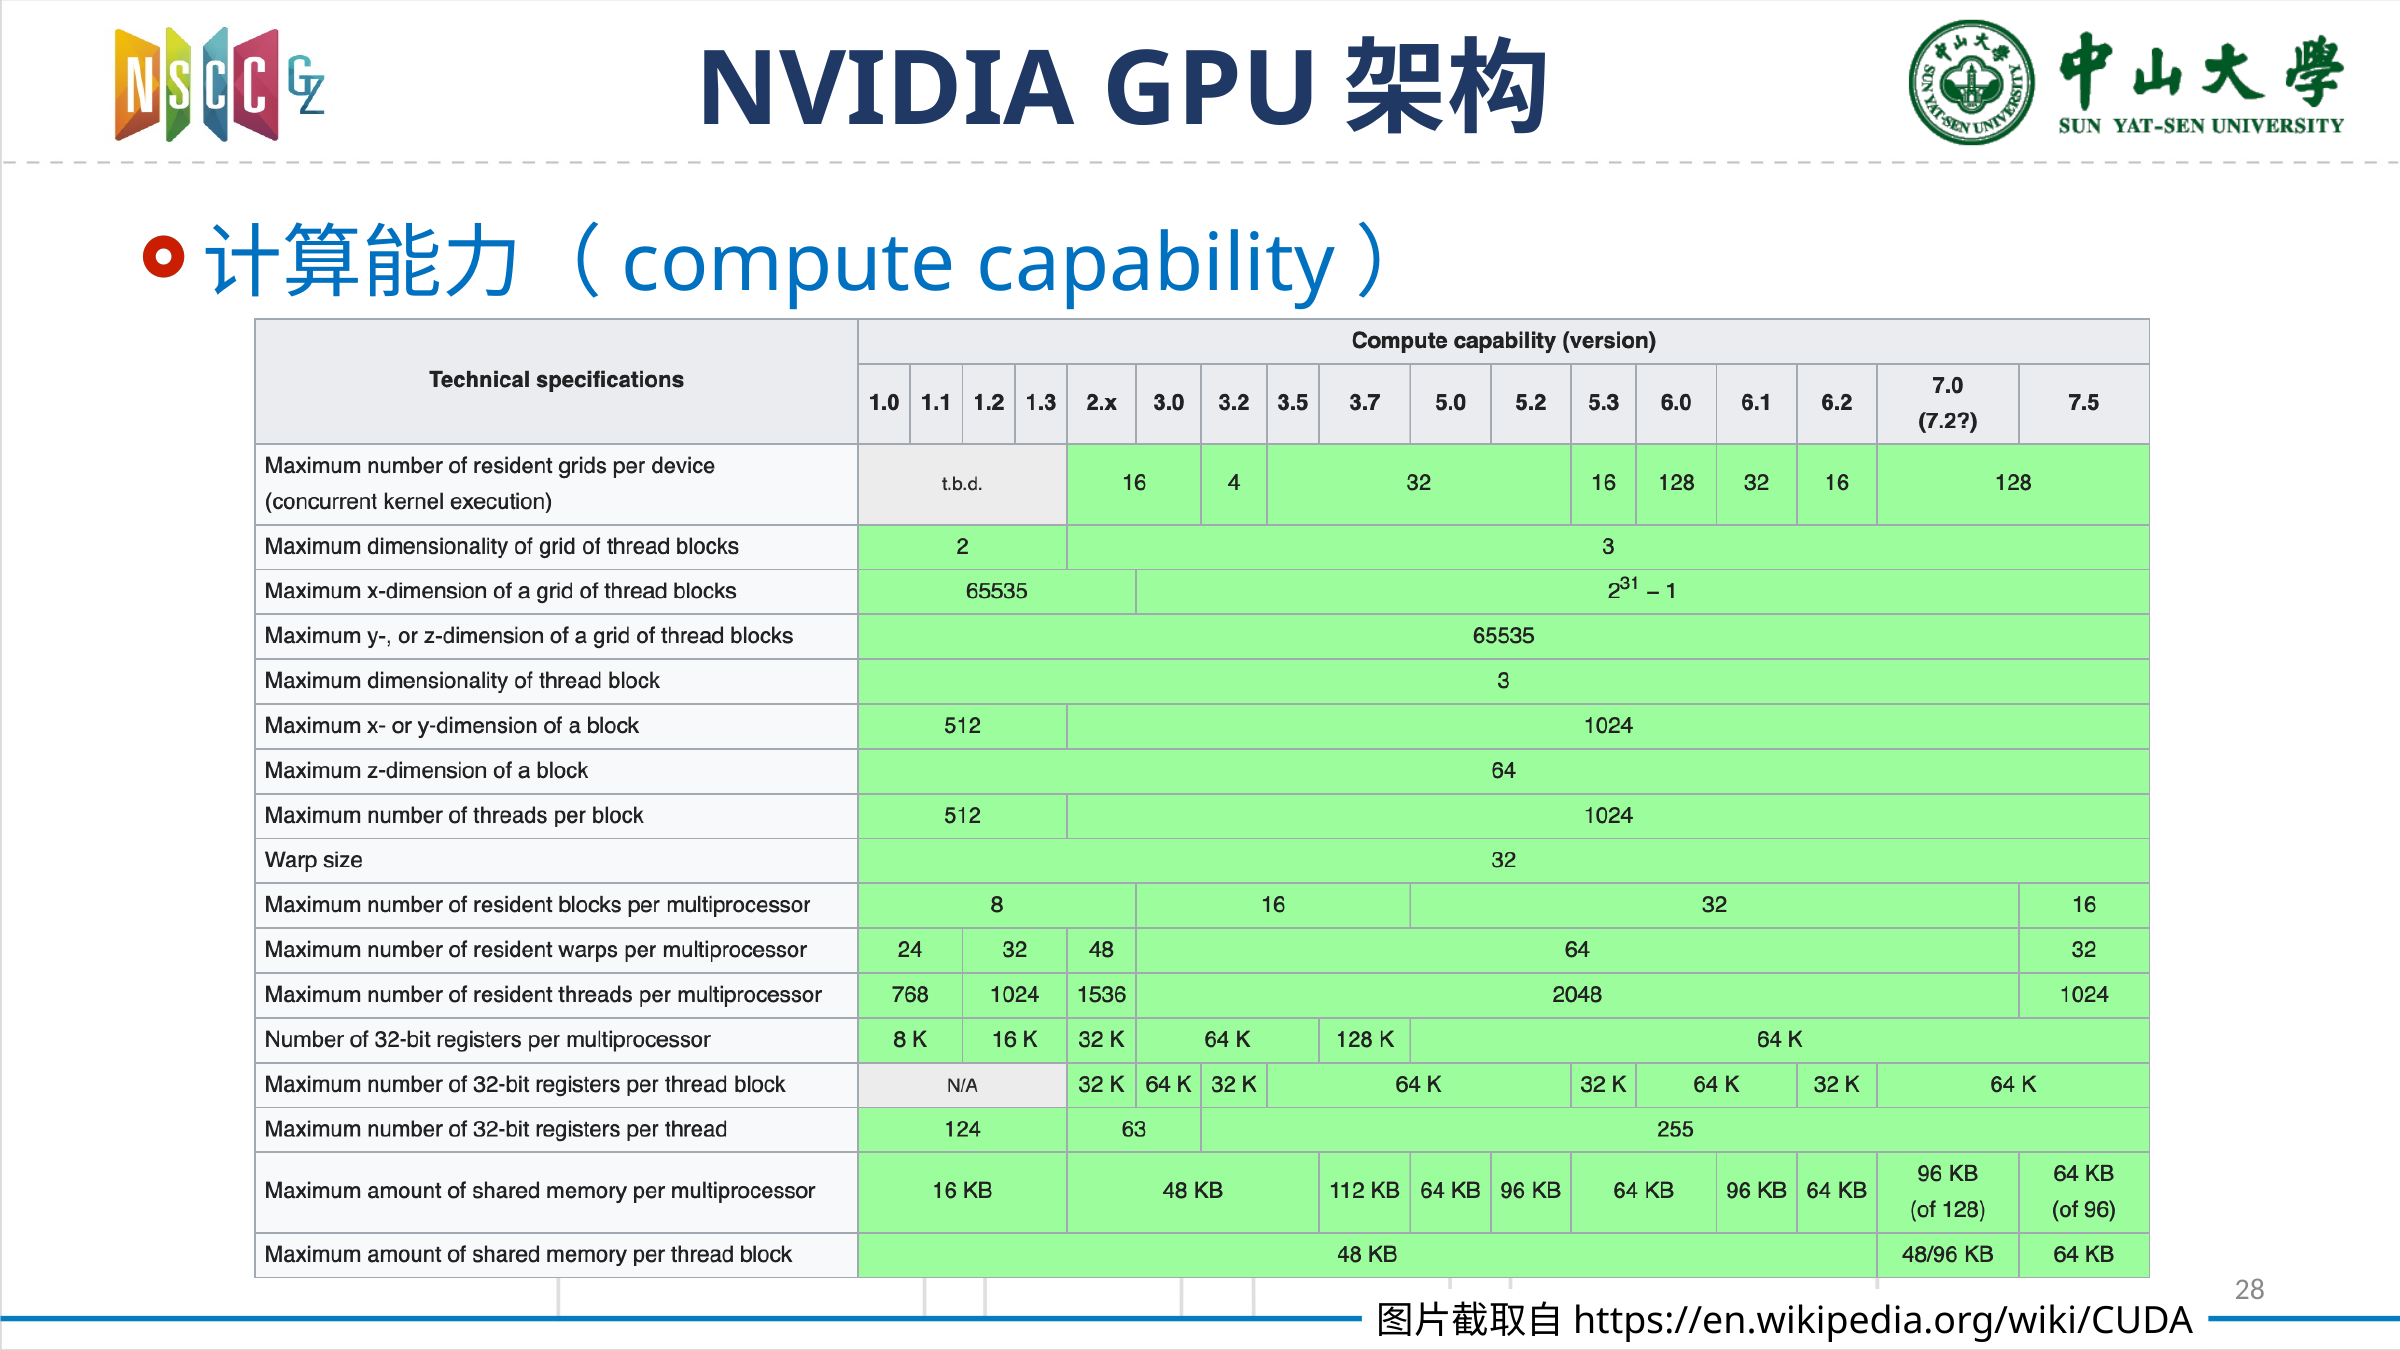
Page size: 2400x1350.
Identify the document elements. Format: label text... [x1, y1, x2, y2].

list 计算能力（compute capability） [120, 202, 2280, 1206]
slide_number 28 [1719, 1251, 2280, 1324]
picture [0, 0, 2400, 1350]
text_box 图片截取自https://en.wikipedia.org/wiki/CUDA [1361, 1289, 2209, 1349]
title NVIDIA GPU架构 [349, 13, 1897, 153]
